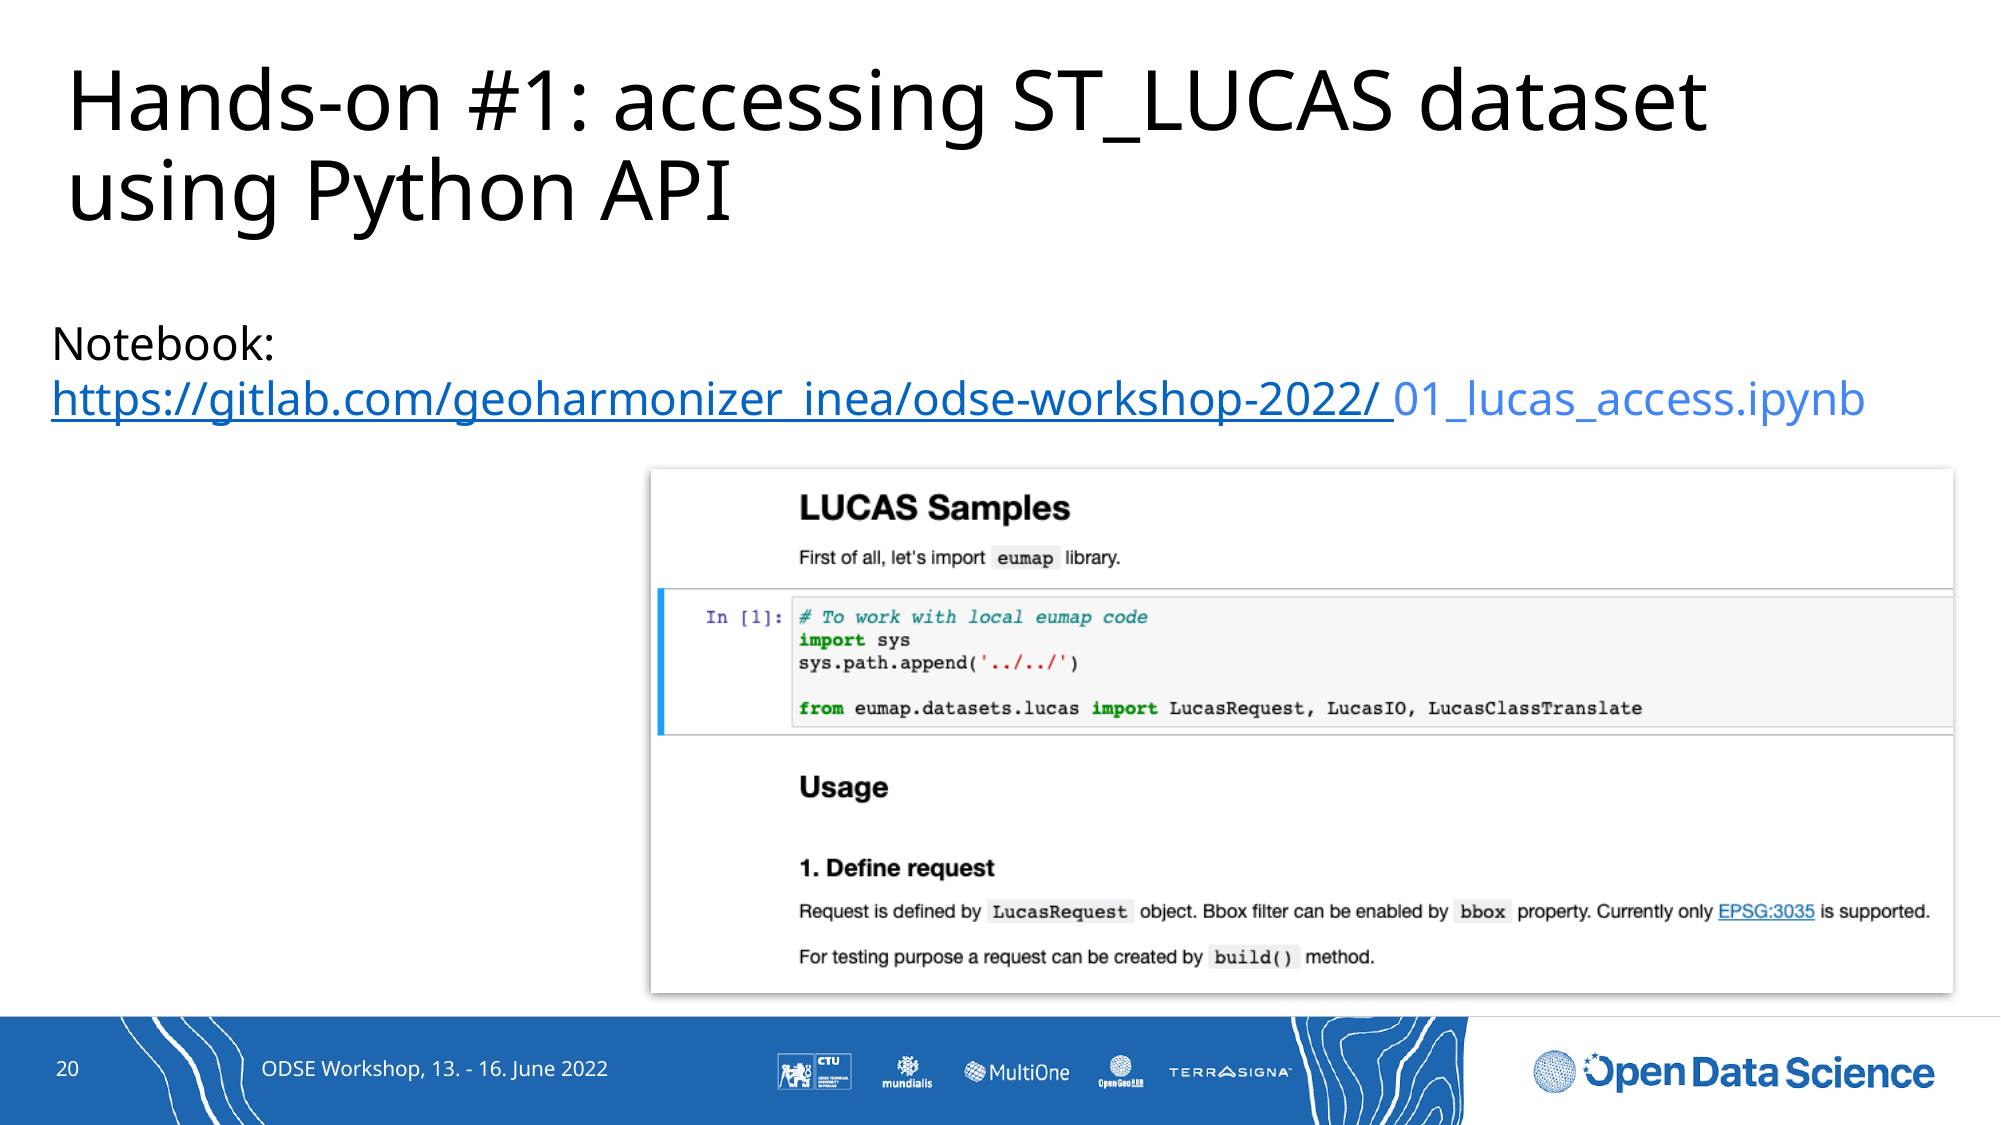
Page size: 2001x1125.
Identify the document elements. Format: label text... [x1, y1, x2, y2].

picture [0, 0, 2001, 1125]
footer ODSE Workshop, 13. - 16. June 2022 [246, 1047, 777, 1108]
slide_number 20 [40, 1047, 174, 1108]
list Notebook: https://gitlab.com/geoharmonizer_inea/odse-workshop-2022/ 01_lucas_access.ipynb [51, 209, 1953, 470]
title Hands-on #1: accessing ST_LUCAS dataset using Python API [51, 50, 1953, 209]
